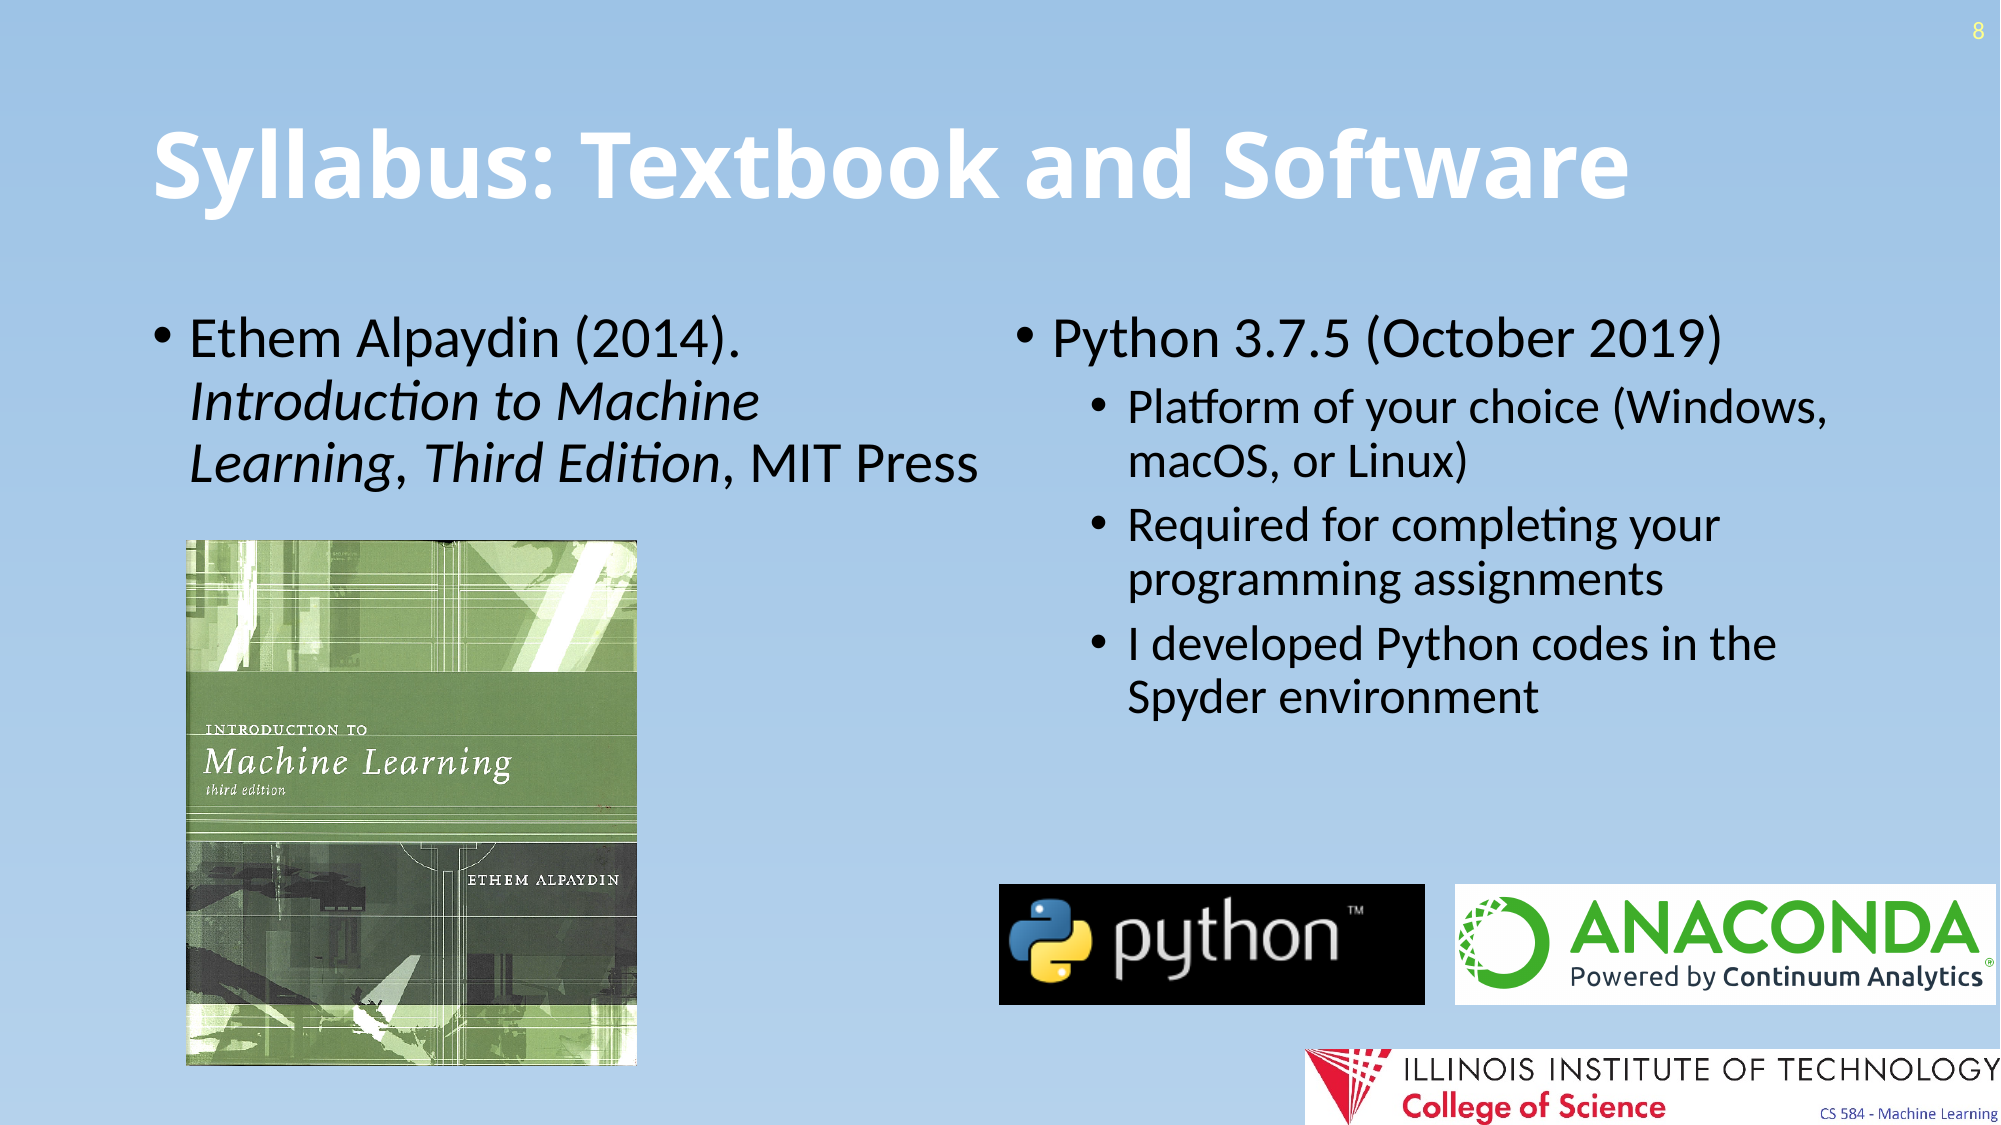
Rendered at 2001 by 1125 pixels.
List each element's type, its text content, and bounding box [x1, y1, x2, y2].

text_box Python 3.7.5 (October 2019) Platform of your choice (Windows, macOS, or Linux) Required for completing your programming assignments I developed Python codes in the Spyder environment [999, 299, 1863, 1014]
slide_number 8 [1550, 0, 2000, 60]
picture [1455, 884, 1996, 1005]
title Syllabus: Textbook and Software [137, 59, 1863, 278]
picture [999, 884, 1425, 1005]
picture [1305, 1049, 2000, 1125]
list Ethem Alpaydin (2014). Introduction to Machine Learning, Third Edition, MIT Press [137, 299, 999, 1014]
picture [185, 540, 637, 1066]
